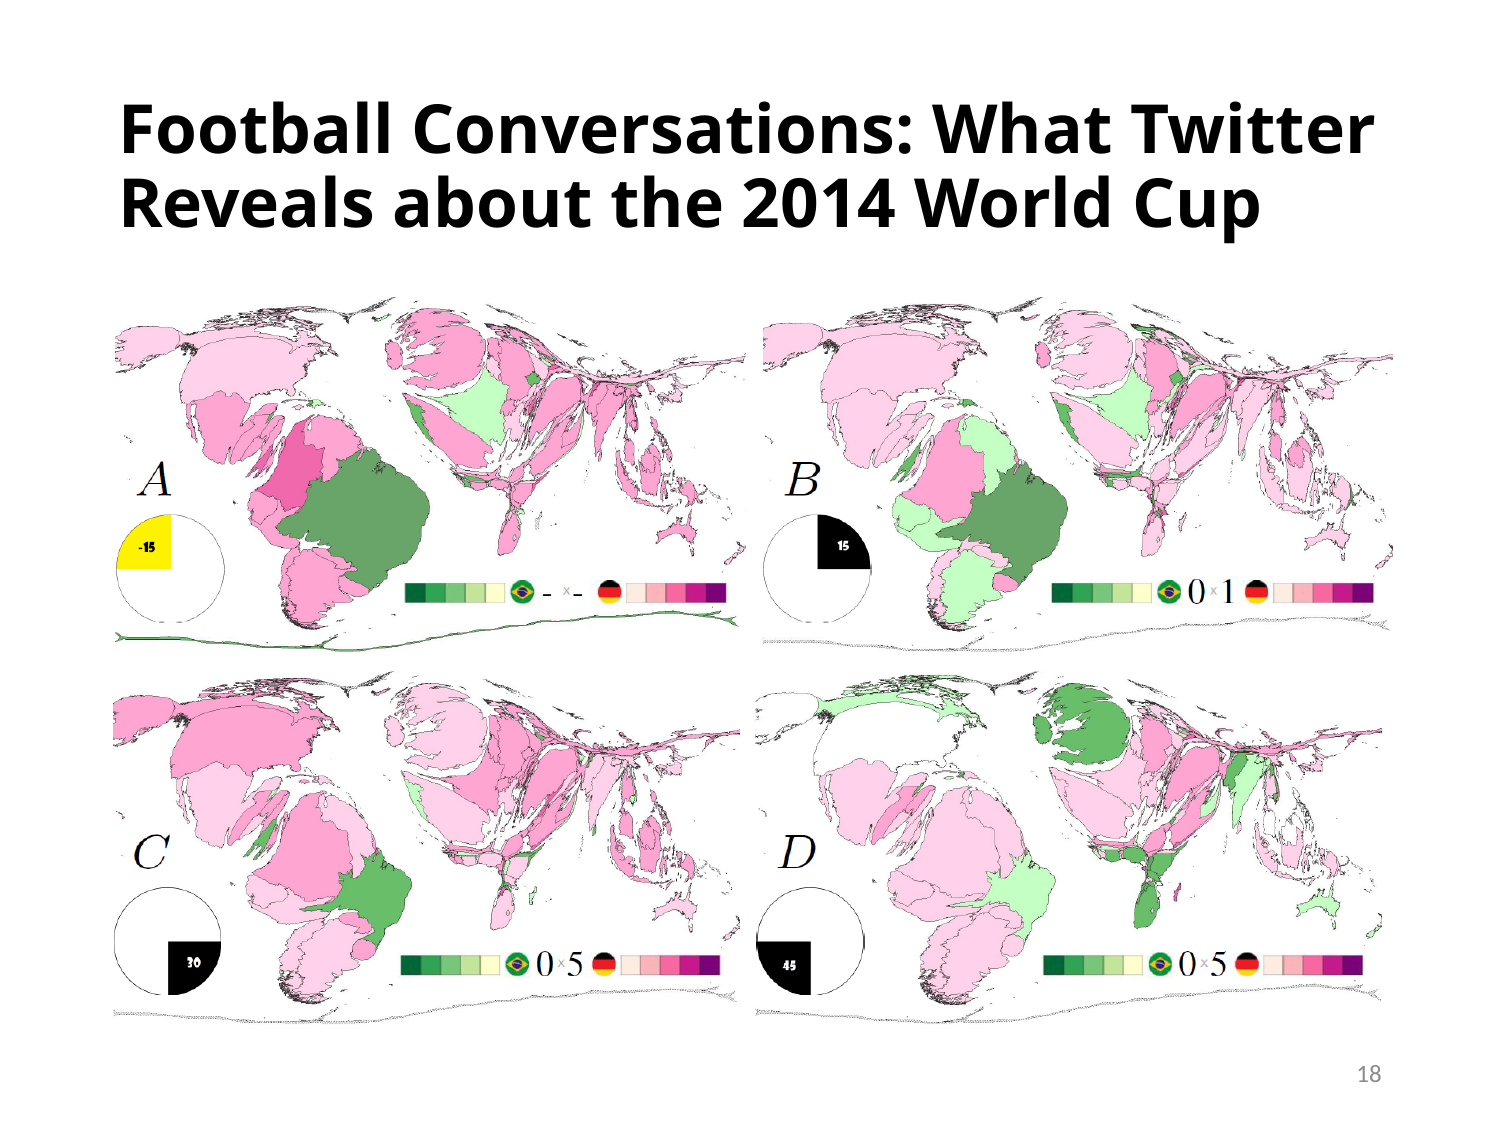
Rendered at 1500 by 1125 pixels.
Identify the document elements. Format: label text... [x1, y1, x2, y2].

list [103, 293, 1397, 653]
title Football Conversations: What Twitter Reveals about the 2014 World Cup [103, 59, 1397, 278]
slide_number 18 [1059, 1042, 1397, 1103]
picture [103, 668, 1385, 1028]
